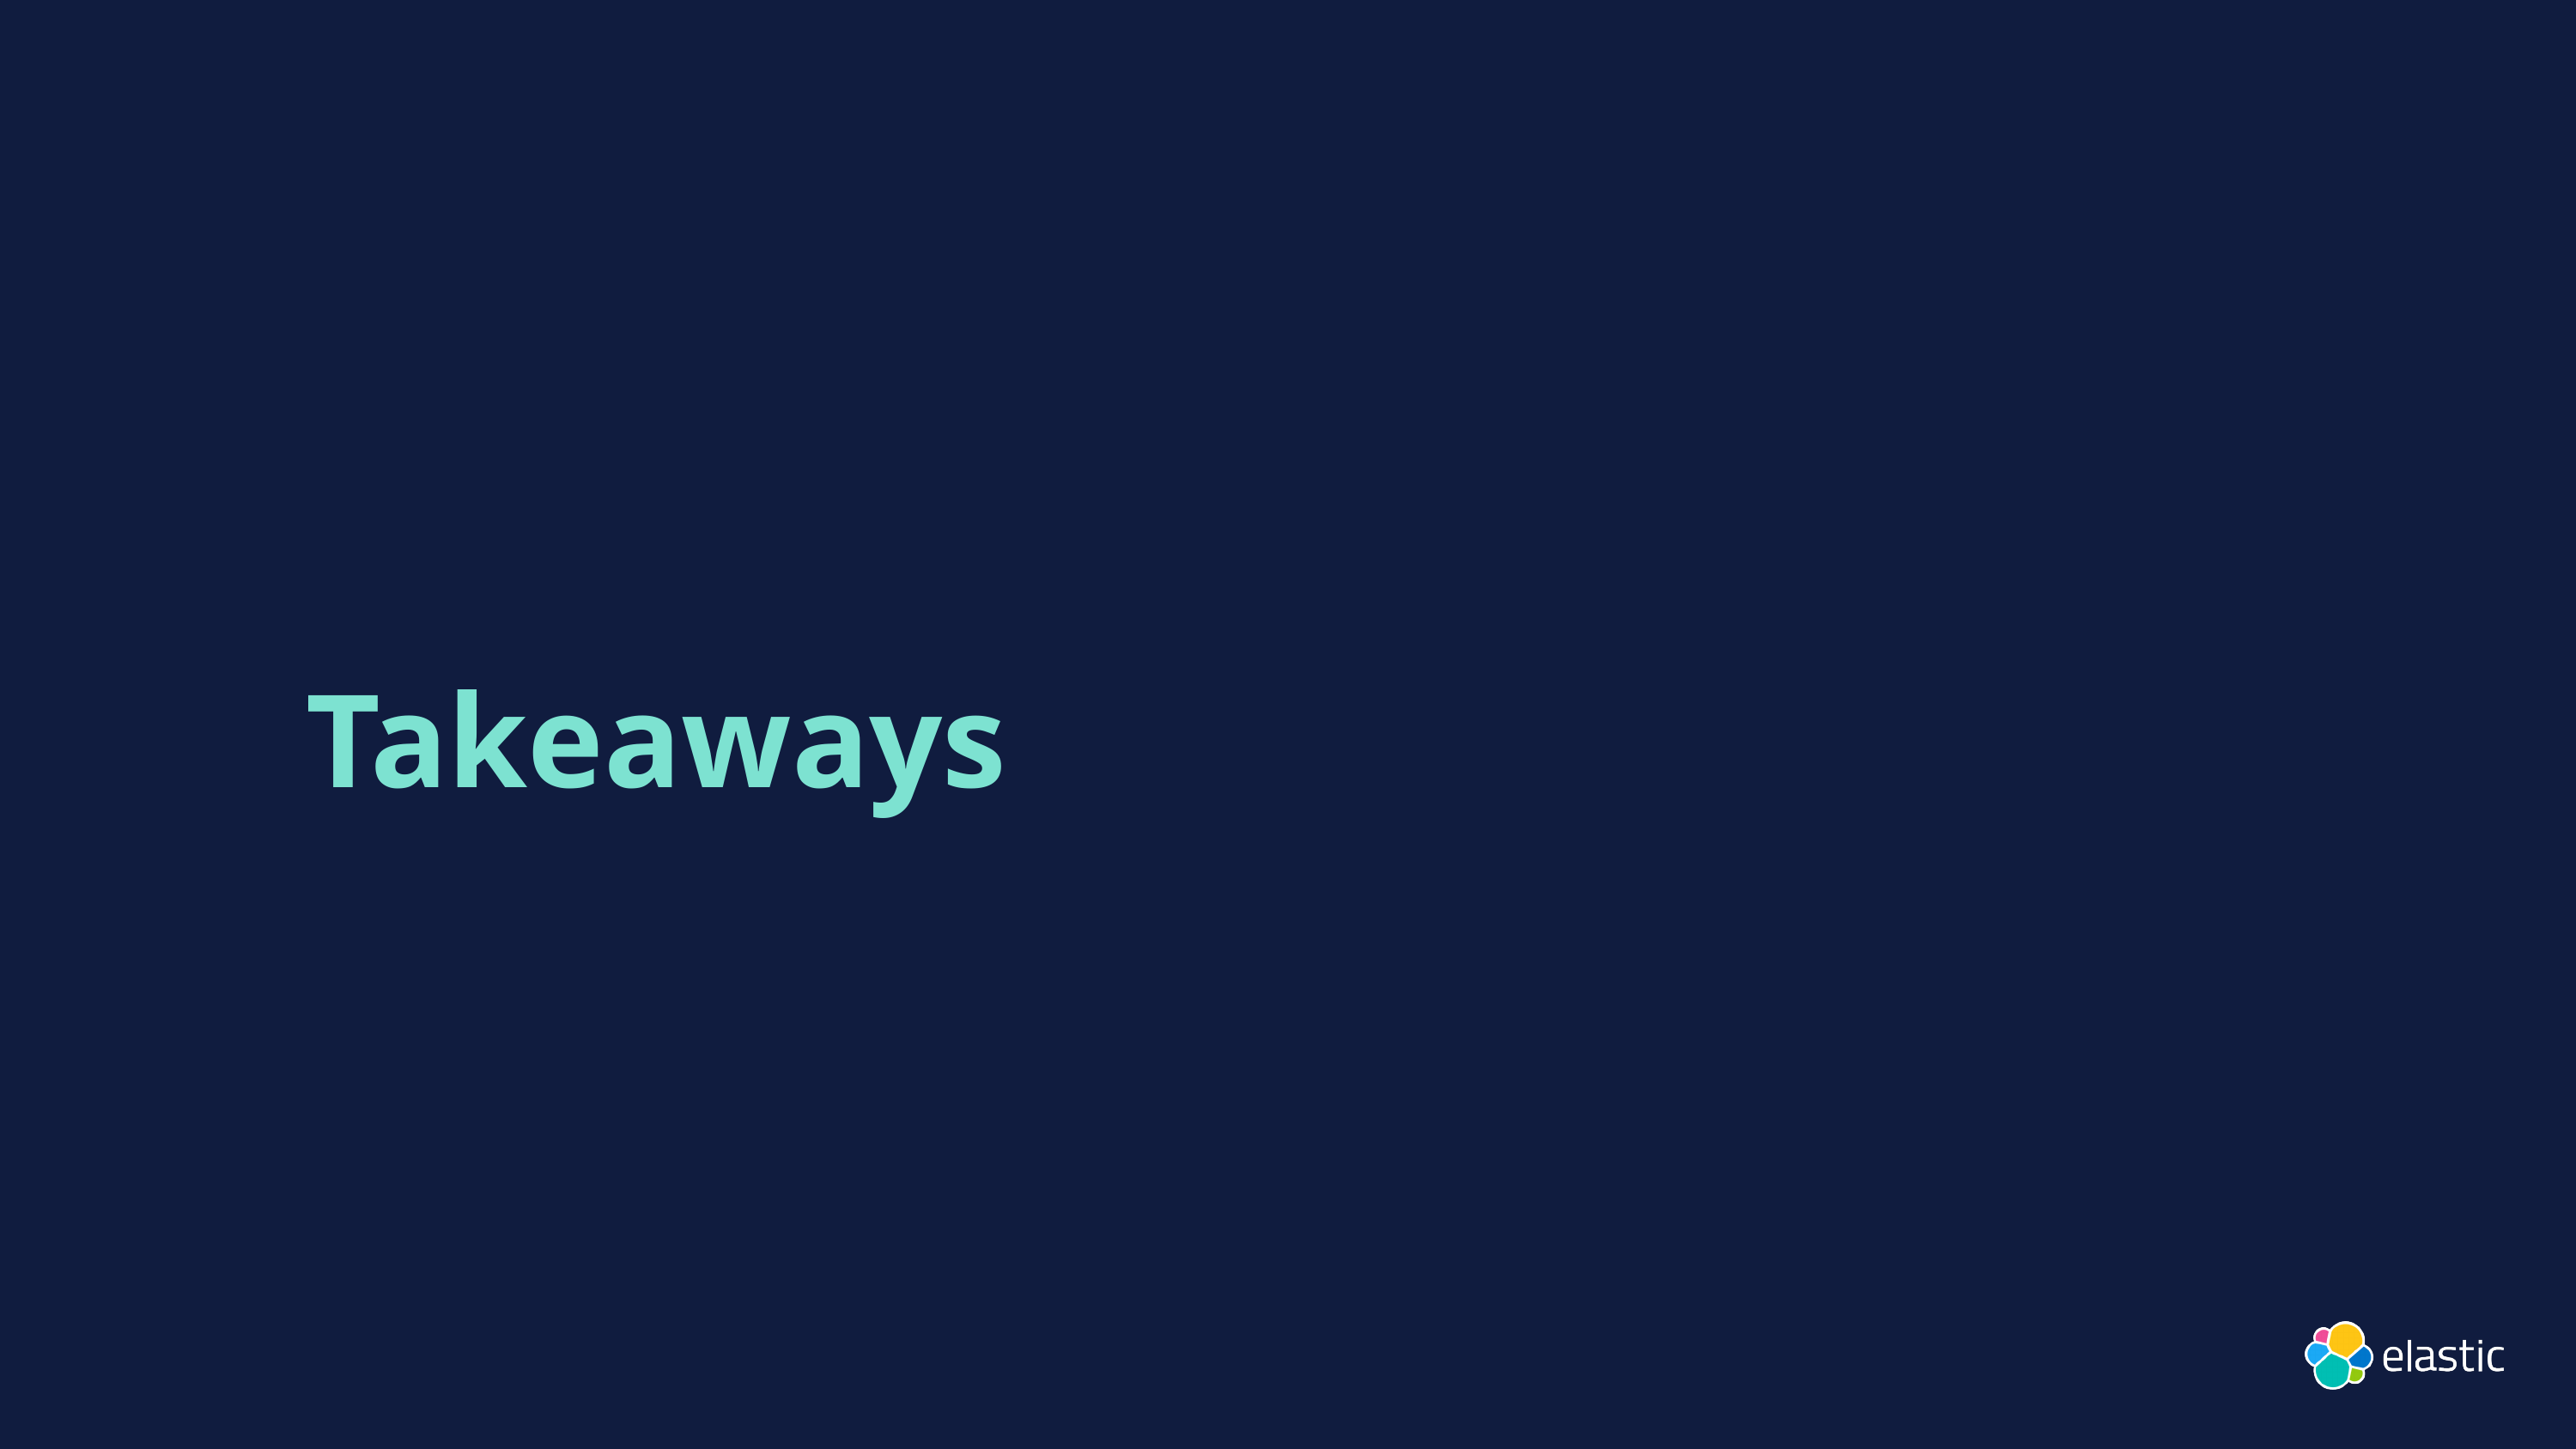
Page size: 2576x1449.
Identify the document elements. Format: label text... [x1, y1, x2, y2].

title Takeaways [306, 603, 1728, 845]
picture [2305, 1321, 2504, 1390]
